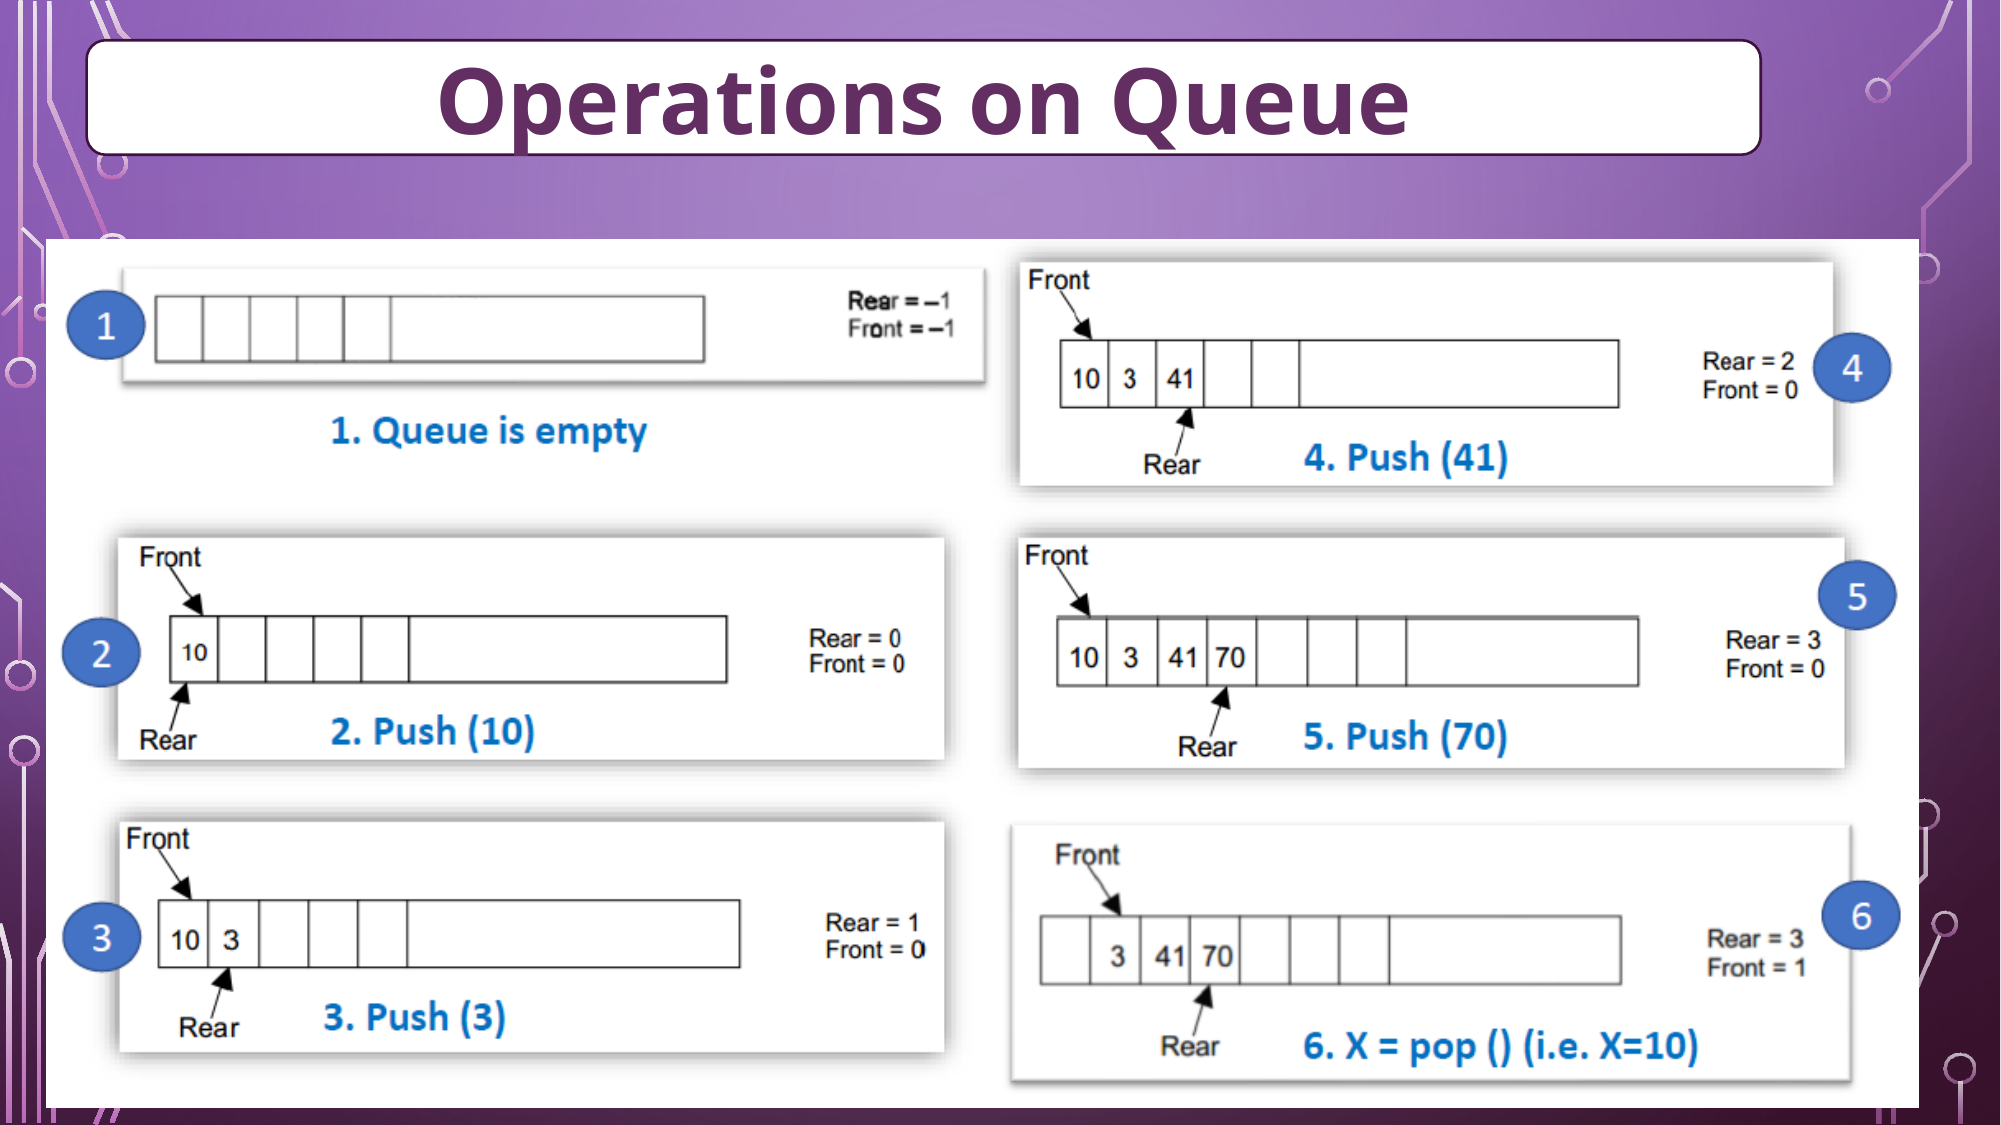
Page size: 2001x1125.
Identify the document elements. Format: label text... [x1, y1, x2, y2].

text_box Operations on Queue [85, 38, 1763, 157]
picture [45, 239, 1919, 1108]
